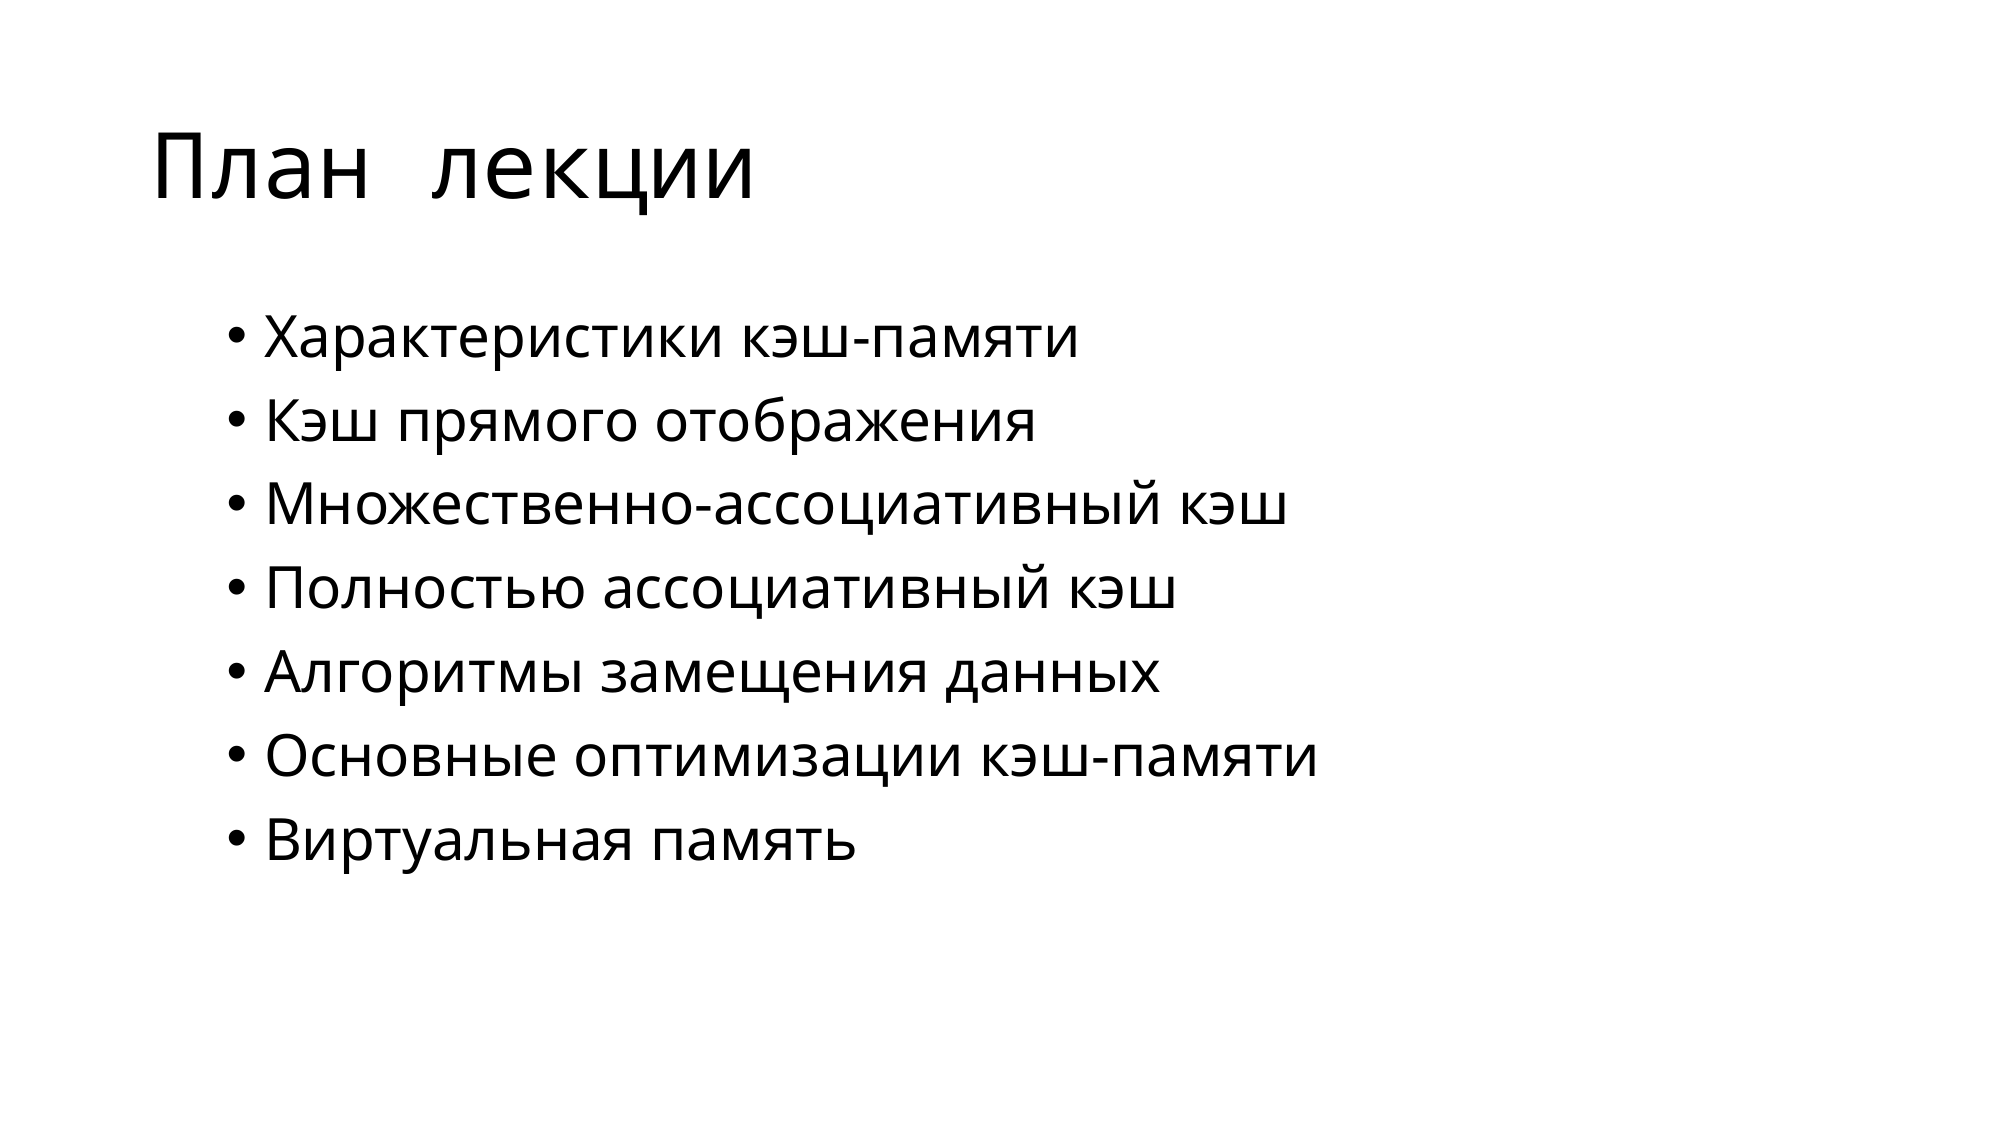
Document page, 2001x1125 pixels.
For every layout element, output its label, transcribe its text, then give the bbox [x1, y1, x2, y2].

list Характеристики кэш-памяти Кэш прямого отображения Множественно-ассоциативный кэш Полностью ассоциативный кэш Алгоритмы замещения данных Основные оптимизации кэш-памяти Виртуальная память [211, 299, 1863, 1014]
title План лекции [137, 59, 1863, 278]
